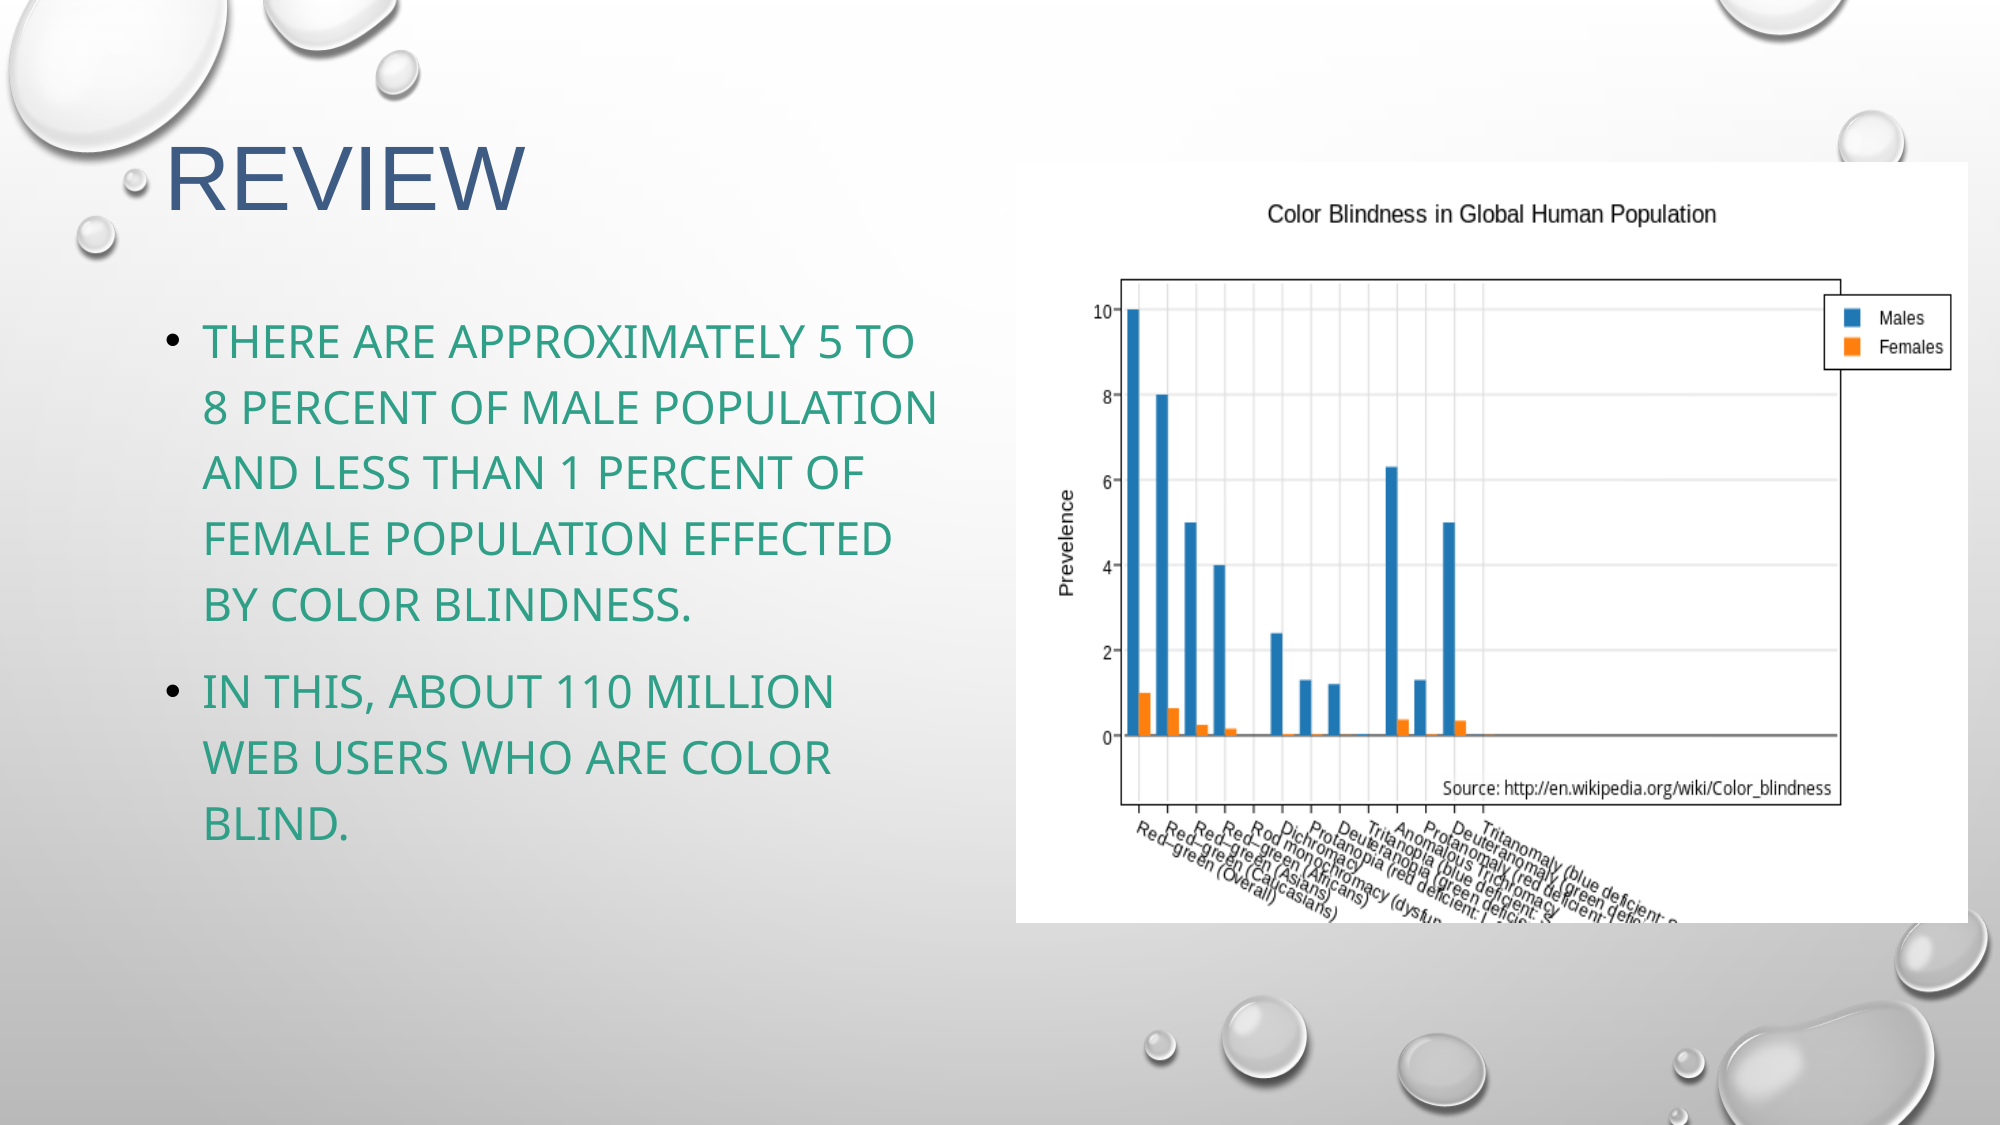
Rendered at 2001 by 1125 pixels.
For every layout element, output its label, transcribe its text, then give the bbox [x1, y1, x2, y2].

title review [149, 49, 1851, 312]
list There are approximately 5 to 8 percent of male population and less than 1 percent of female population effected by color blindness. In this, about 110 million web users who are color blind. [149, 293, 956, 923]
picture [0, 0, 2000, 1125]
